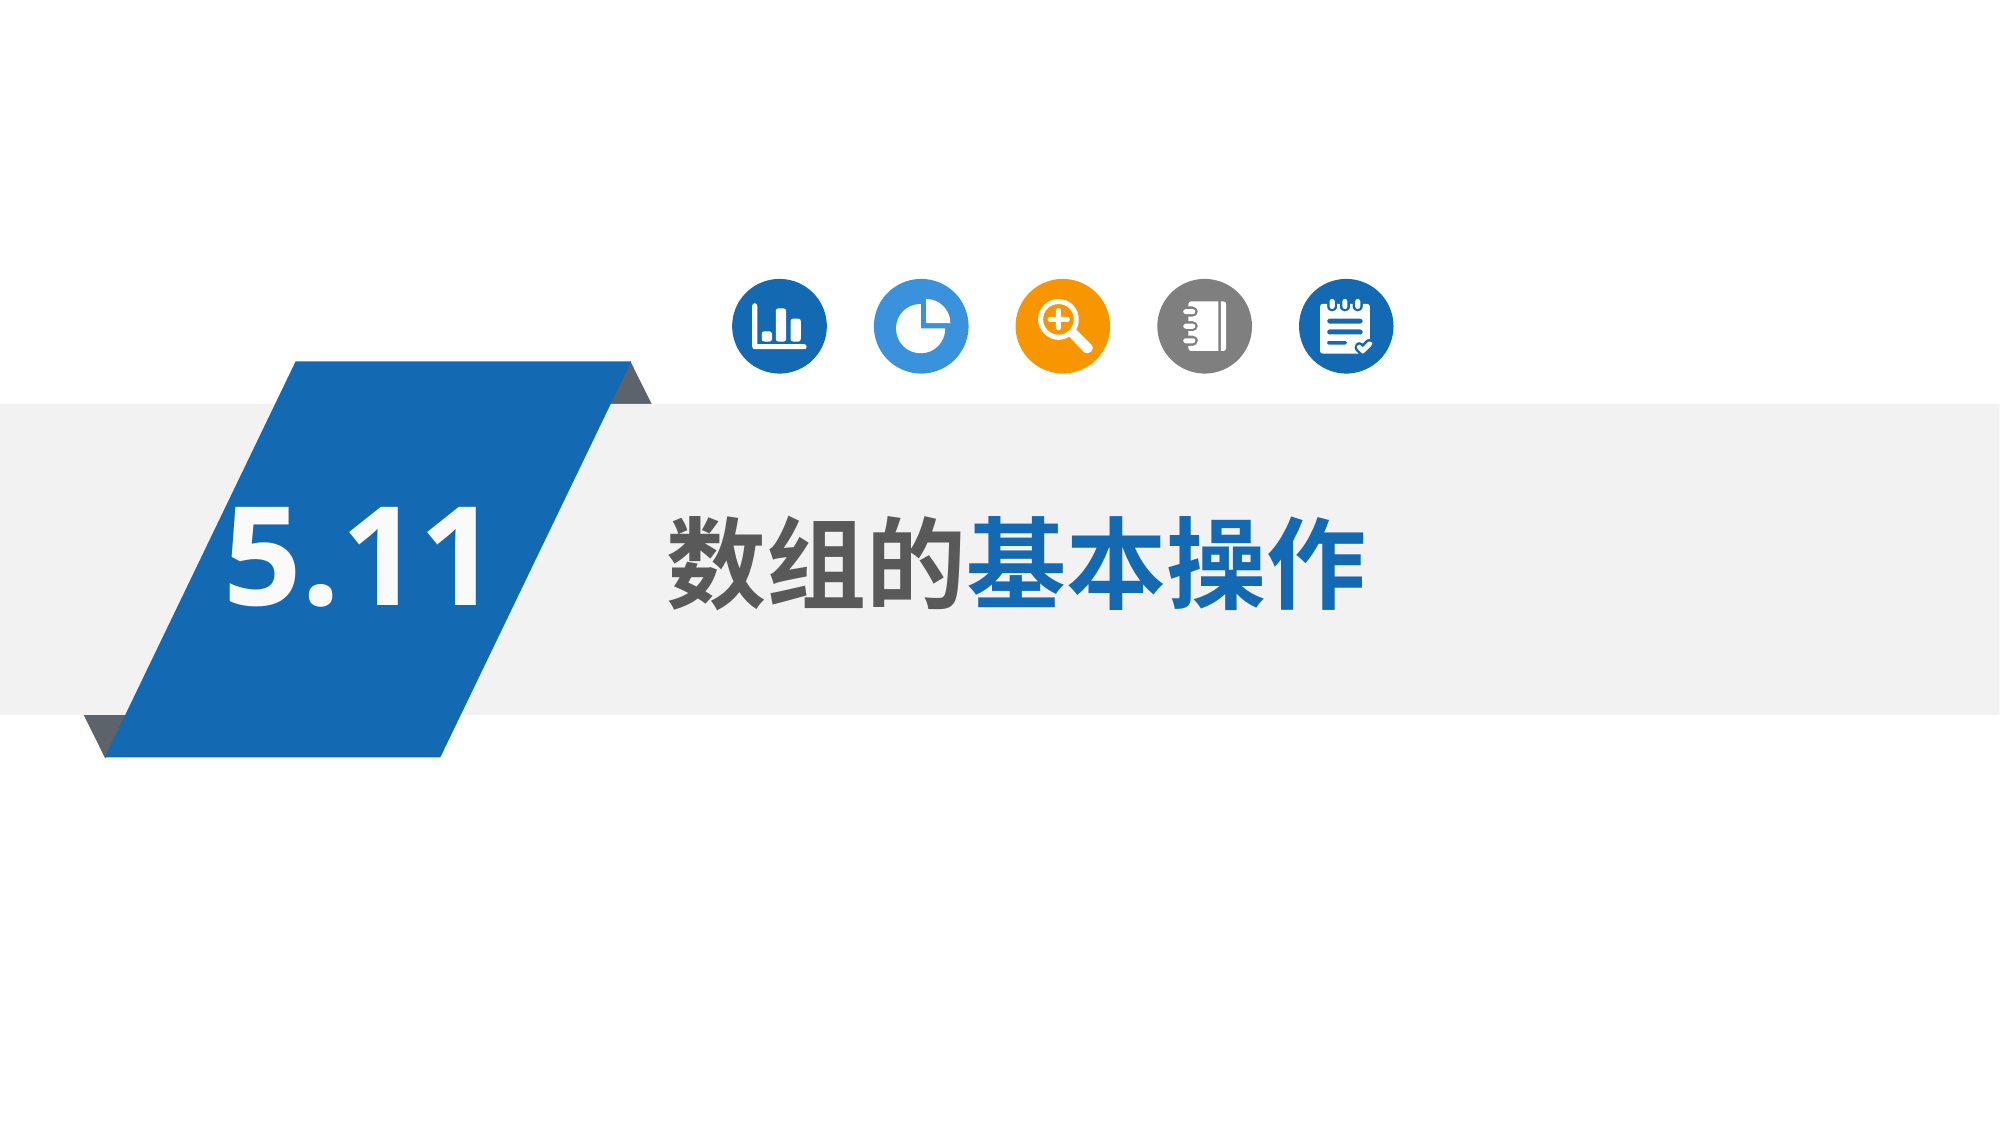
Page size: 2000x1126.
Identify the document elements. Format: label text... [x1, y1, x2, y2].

text_box 数组的基本操作 [651, 494, 1756, 630]
text_box 5.11 [208, 460, 552, 641]
